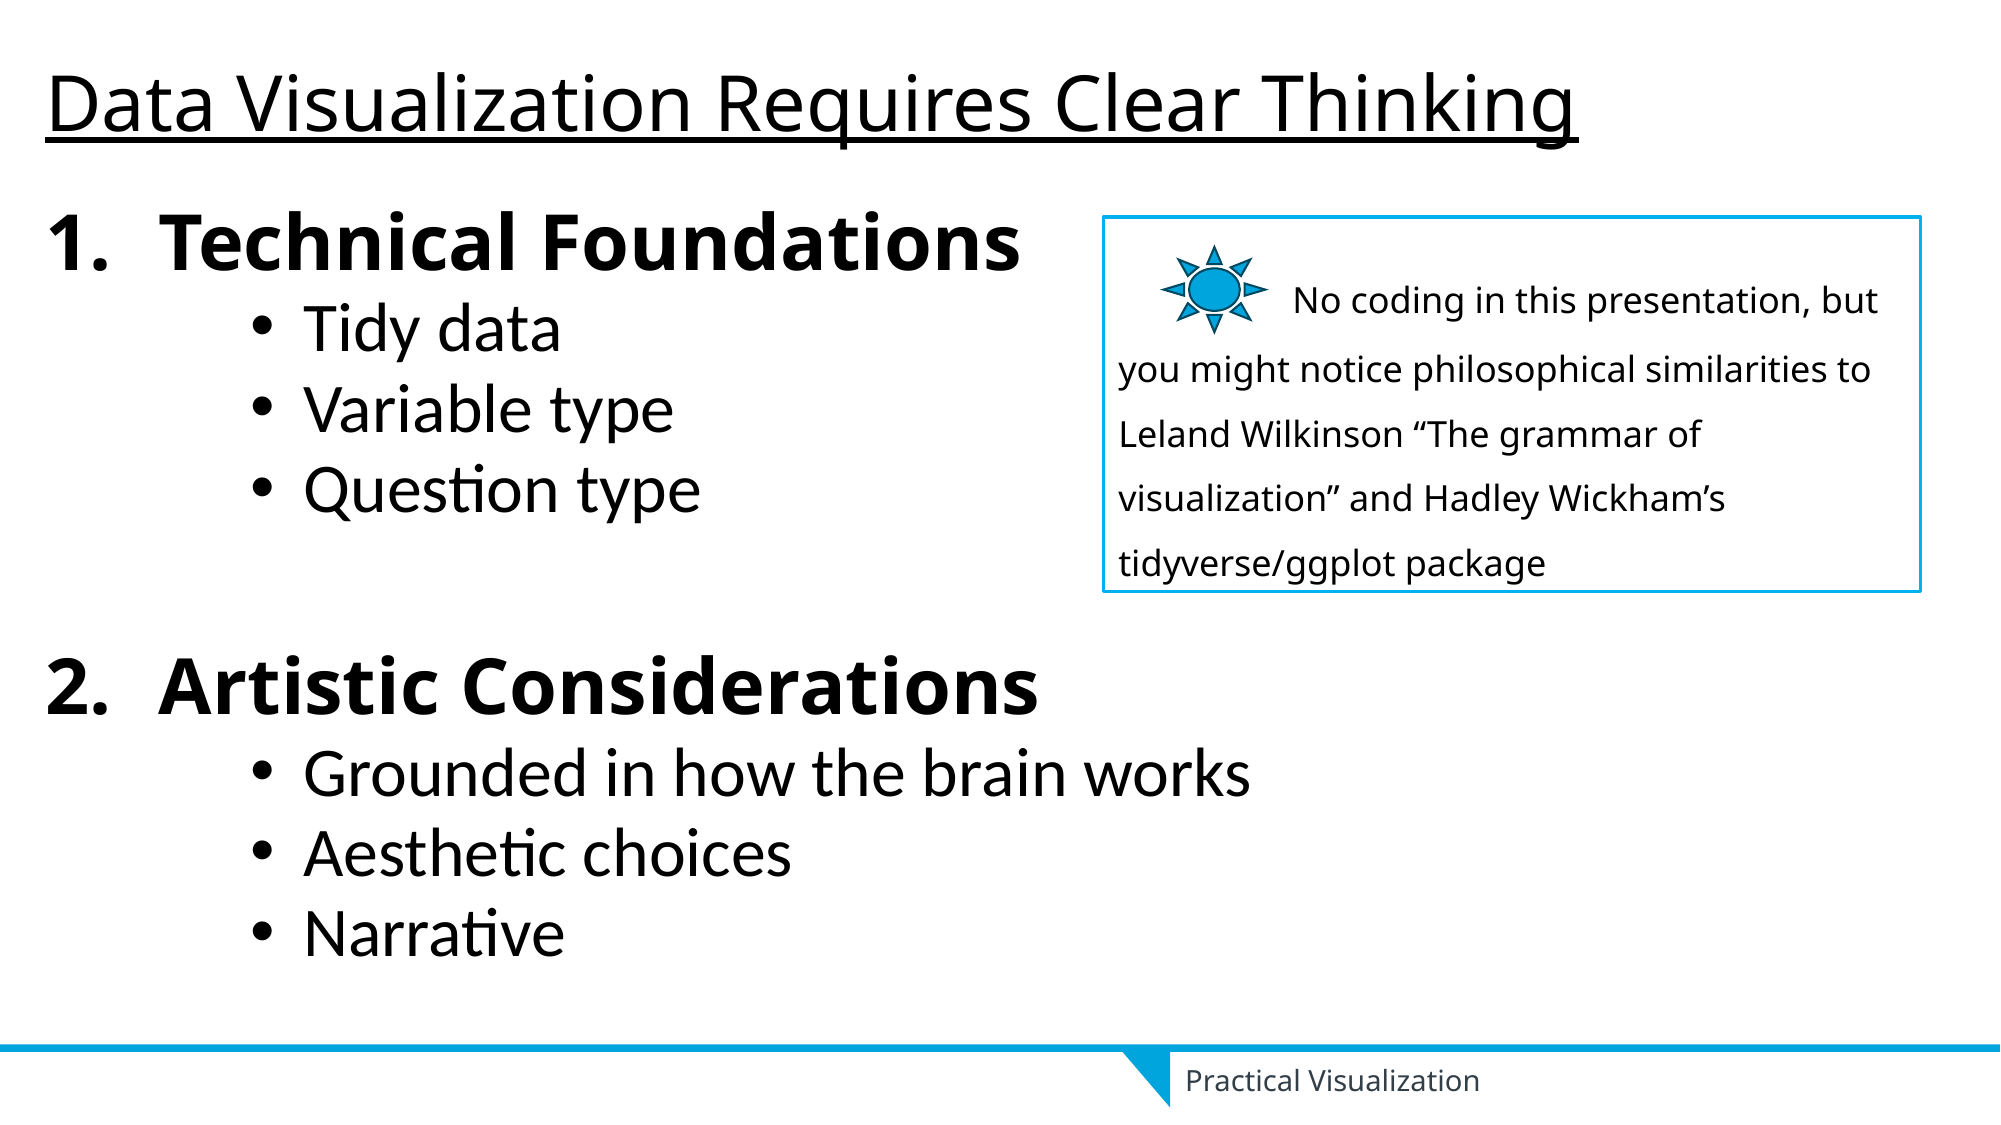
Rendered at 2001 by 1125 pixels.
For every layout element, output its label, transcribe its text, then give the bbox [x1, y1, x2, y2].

text_box [1205, 313, 1224, 335]
list Data Visualization Requires Clear Thinking Technical Foundations Tidy data Variable type Question type Artistic Considerations Grounded in how the brain works Aesthetic choices Narrative [30, 0, 1598, 1044]
list Practical Visualization [1170, 1065, 2000, 1098]
text_box [1243, 282, 1269, 298]
text_box [1160, 282, 1186, 298]
text_box No coding in this presentation, but you might notice philosophical similarities to Leland Wilkinson “The grammar of visualization” and Hadley Wickham’s tidyverse/ggplot package [1103, 216, 1921, 592]
text_box [1176, 257, 1253, 322]
text_box [1205, 244, 1224, 266]
